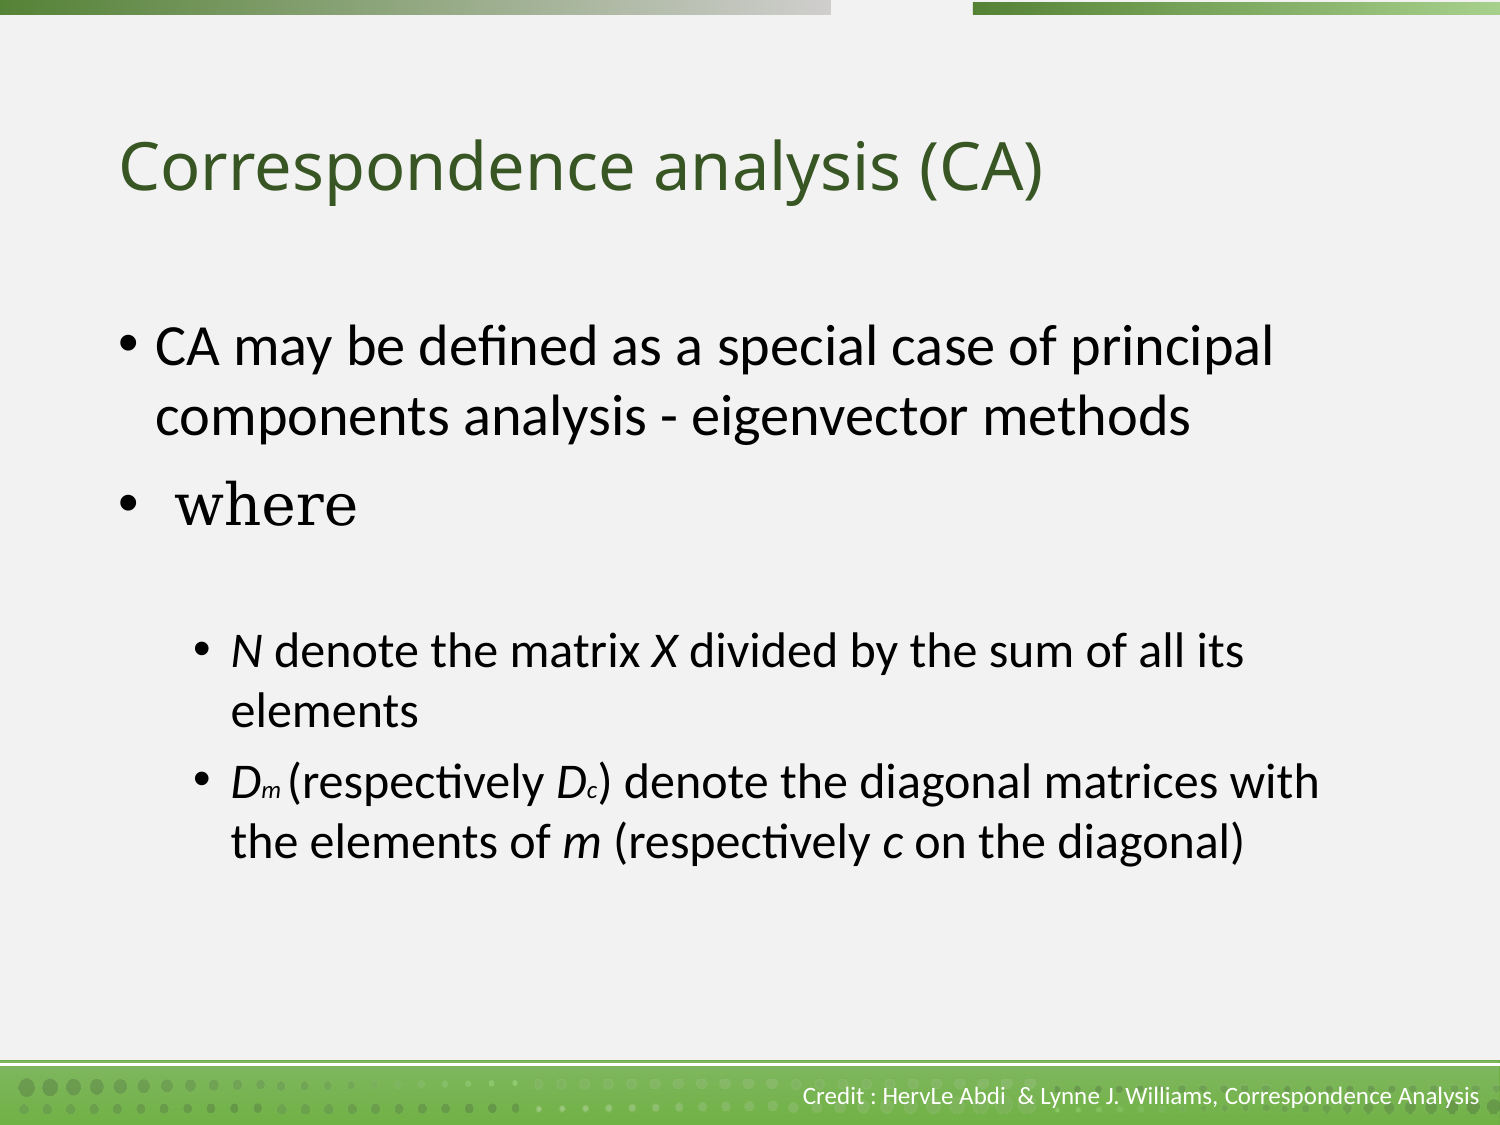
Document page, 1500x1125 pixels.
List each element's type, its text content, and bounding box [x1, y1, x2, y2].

title Correspondence analysis (CA) [103, 59, 1397, 278]
text_box Credit : HervLe Abdi & Lynne J. Williams, Correspondence Analysis [729, 1072, 1495, 1118]
text_box [933, 1089, 1500, 1125]
